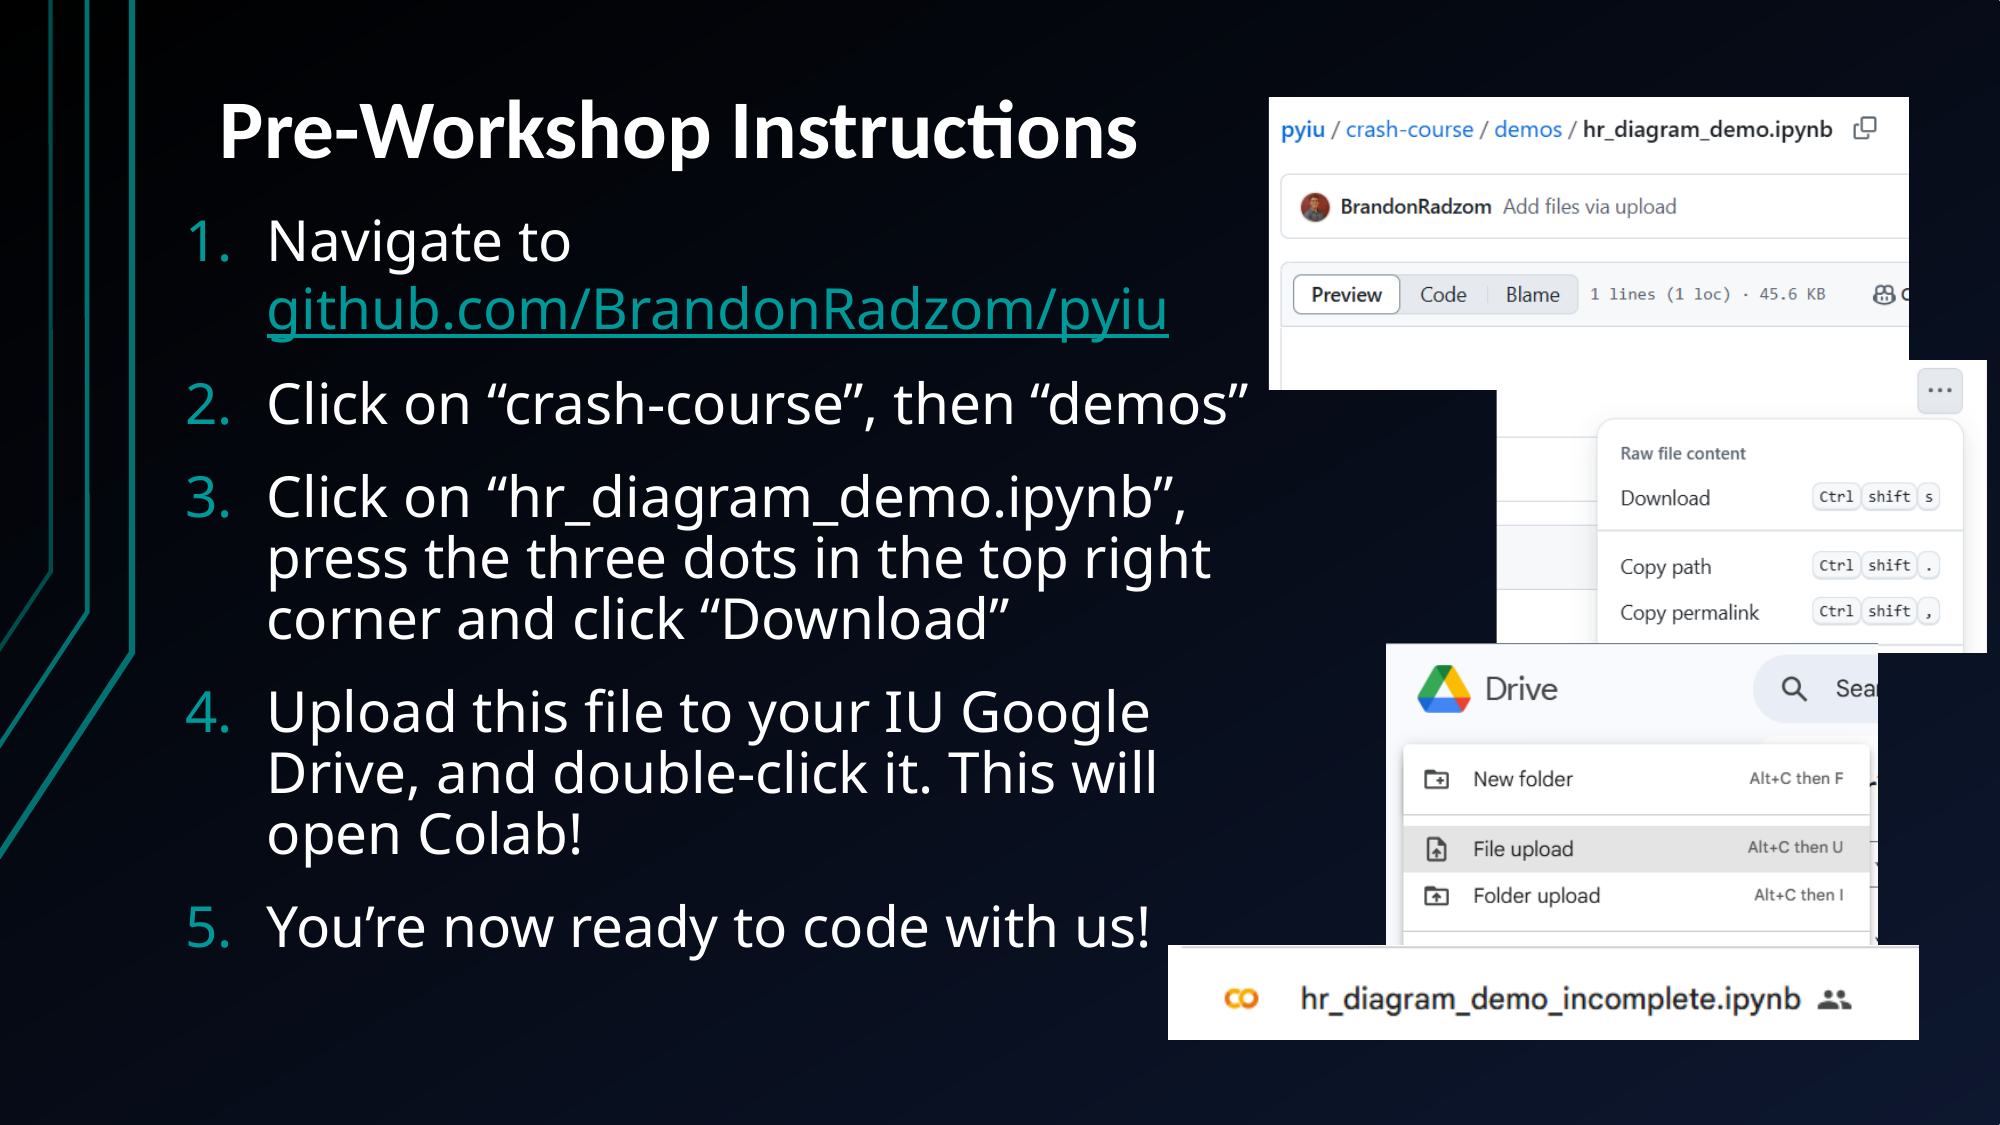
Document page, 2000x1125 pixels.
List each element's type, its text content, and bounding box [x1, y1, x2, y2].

picture [1168, 97, 1988, 1040]
list Navigate to github.com/BrandonRadzom/pyiu Click on “crash-course”, then “demos” Click on “hr_diagram_demo.ipynb”, press the three dots in the top right corner and click “Download” Upload this file to your IU Google Drive, and double-click it. This will open Colab! You’re now ready to code with us! [146, 203, 1269, 1022]
title Pre-Workshop Instructions [199, 45, 1900, 187]
